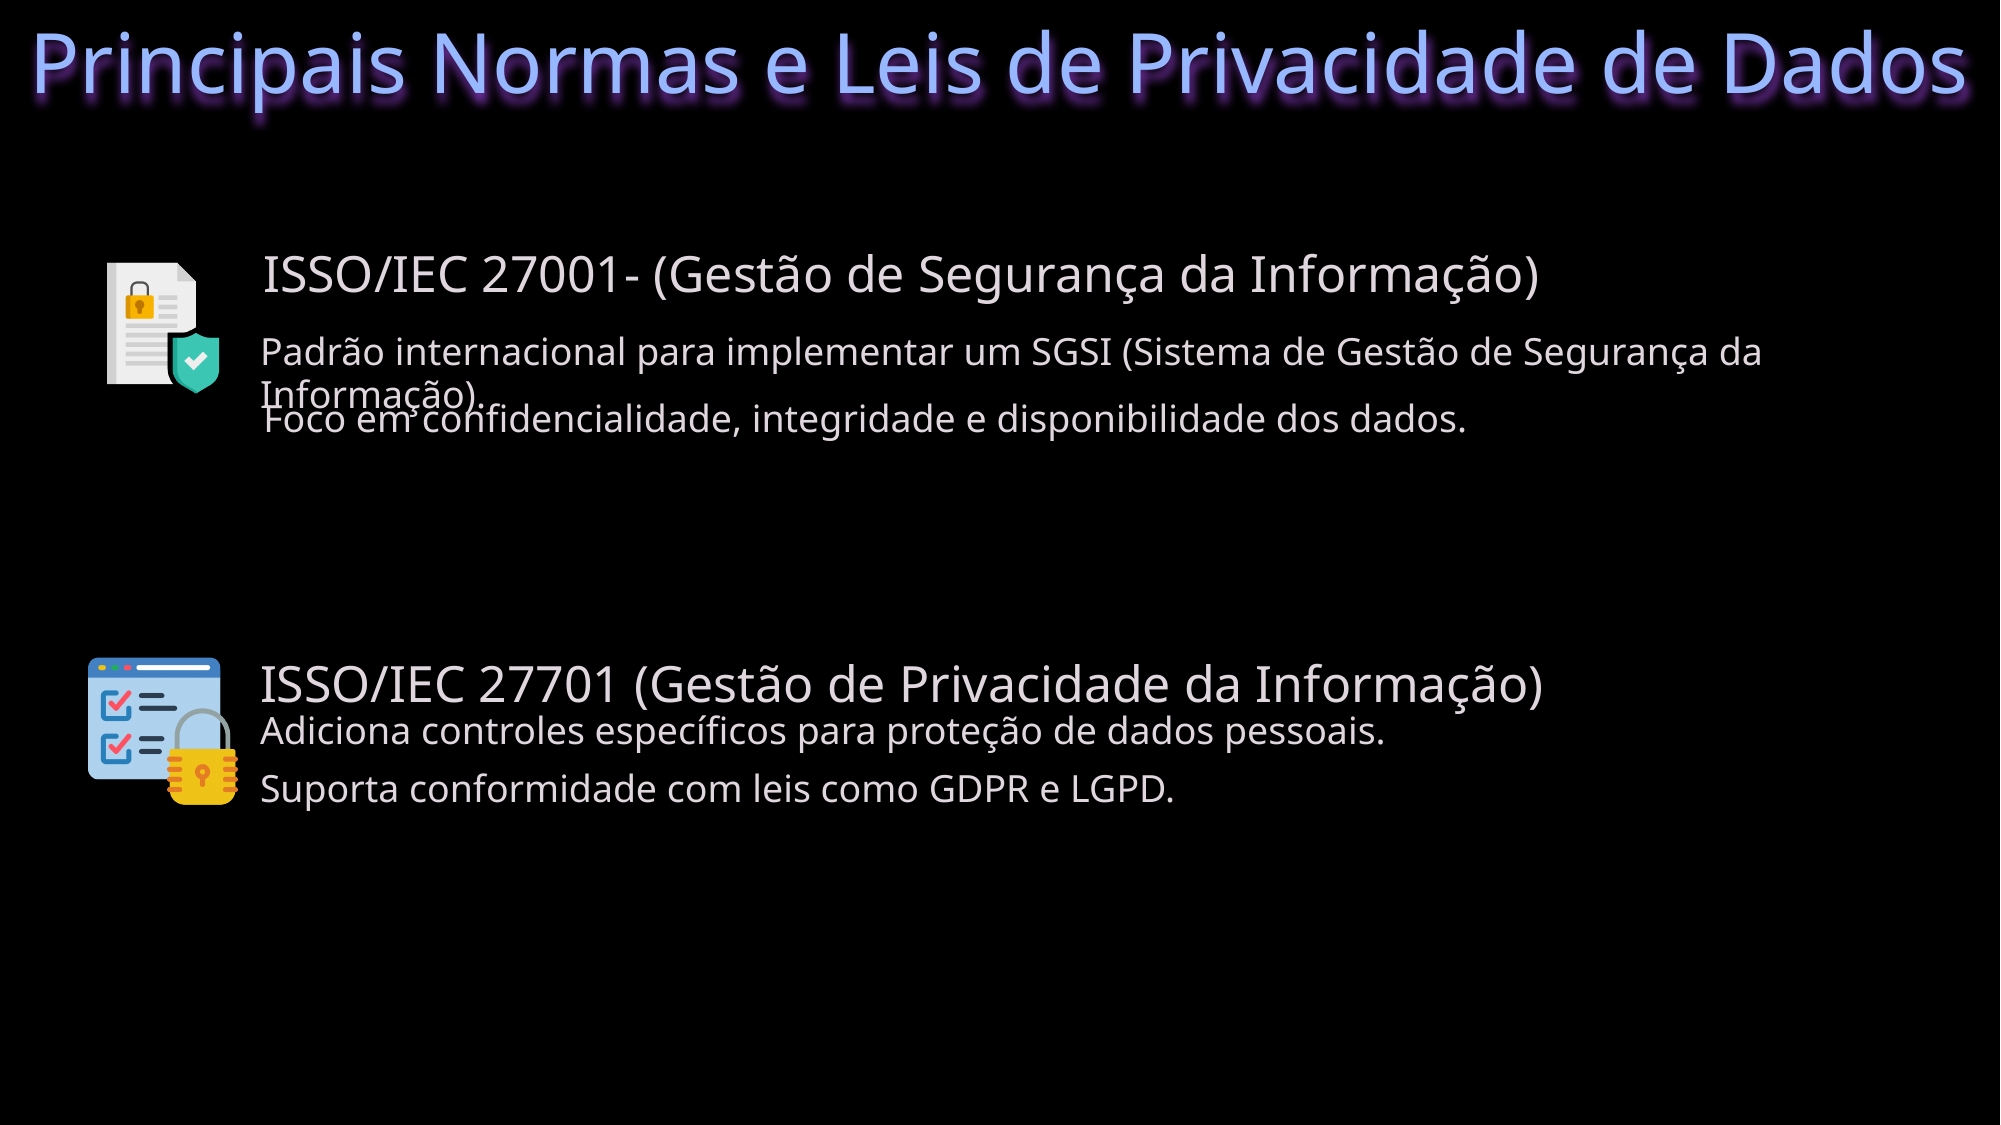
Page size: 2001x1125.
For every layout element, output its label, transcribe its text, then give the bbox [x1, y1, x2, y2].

text_box ISSO/IEC 27701 (Gestão de Privacidade da Informação) [260, 660, 1796, 708]
text_box Suporta conformidade com leis como GDPR e LGPD. [260, 765, 1796, 855]
picture [87, 252, 238, 403]
text_box Foco em confidencialidade, integridade e disponibilidade dos dados. [263, 396, 1850, 458]
text_box ISSO/IEC 27001- (Gestão de Segurança da Informação) [263, 250, 1912, 359]
text_box Padrão internacional para implementar um SGSI (Sistema de Gestão de Segurança da Informação). [259, 328, 1821, 422]
text_box Adiciona controles específicos para proteção de dados pessoais. [260, 708, 1796, 765]
picture [87, 656, 238, 807]
text_box Principais Normas e Leis de Privacidade de Dados [0, 23, 2000, 111]
